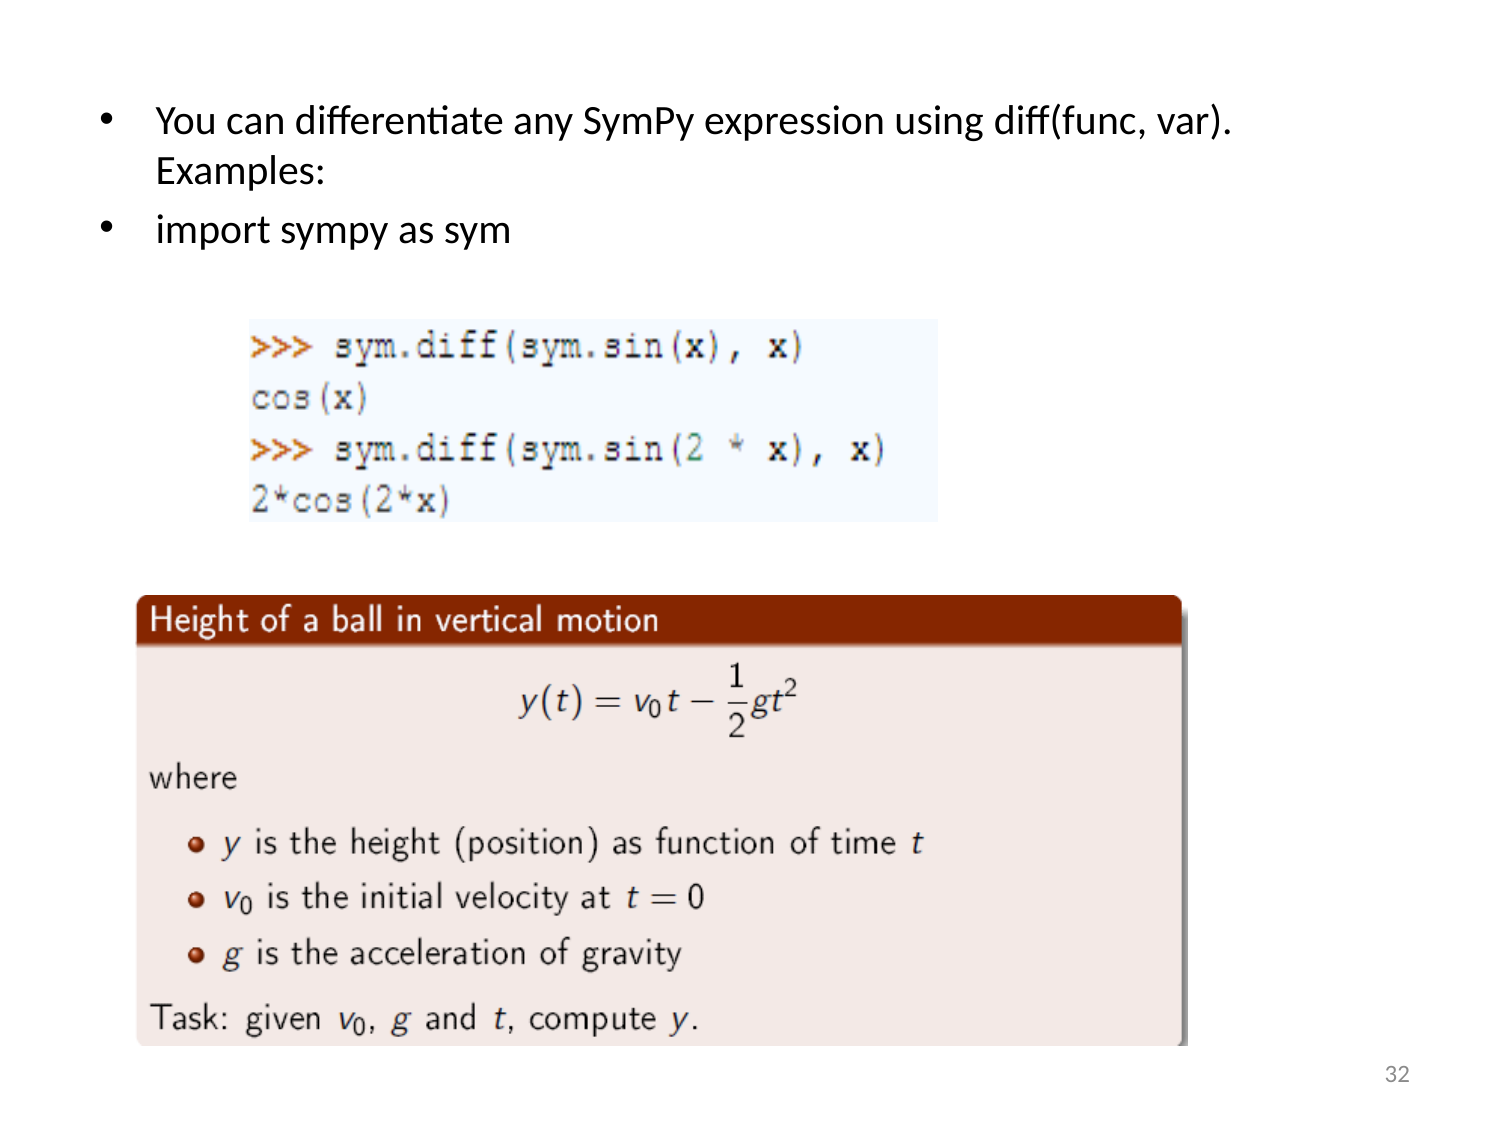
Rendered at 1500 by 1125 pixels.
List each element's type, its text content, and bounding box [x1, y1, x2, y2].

slide_number 32 [1074, 1042, 1425, 1103]
picture [124, 595, 1188, 1046]
list You can differentiate any SymPy expression using diff(func, var). Examples: import sympy as sym [84, 85, 1410, 298]
picture [249, 318, 938, 522]
